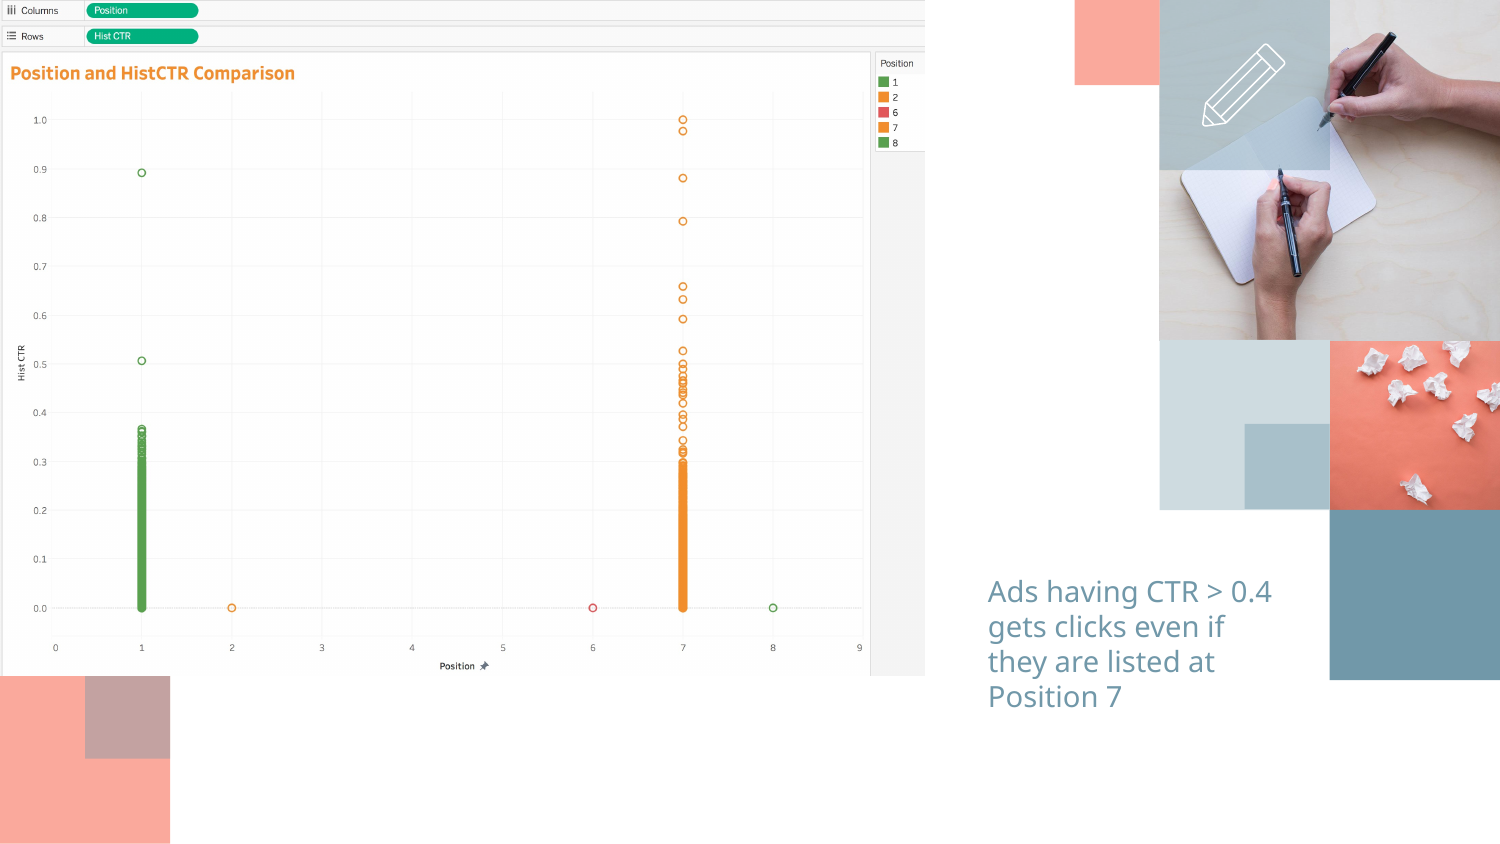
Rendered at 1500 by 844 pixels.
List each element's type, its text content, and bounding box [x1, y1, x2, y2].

picture [0, 0, 926, 677]
picture [1159, 0, 1500, 509]
title Ads having CTR > 0.4 gets clicks even if they are listed at Position 7 [972, 661, 1299, 764]
